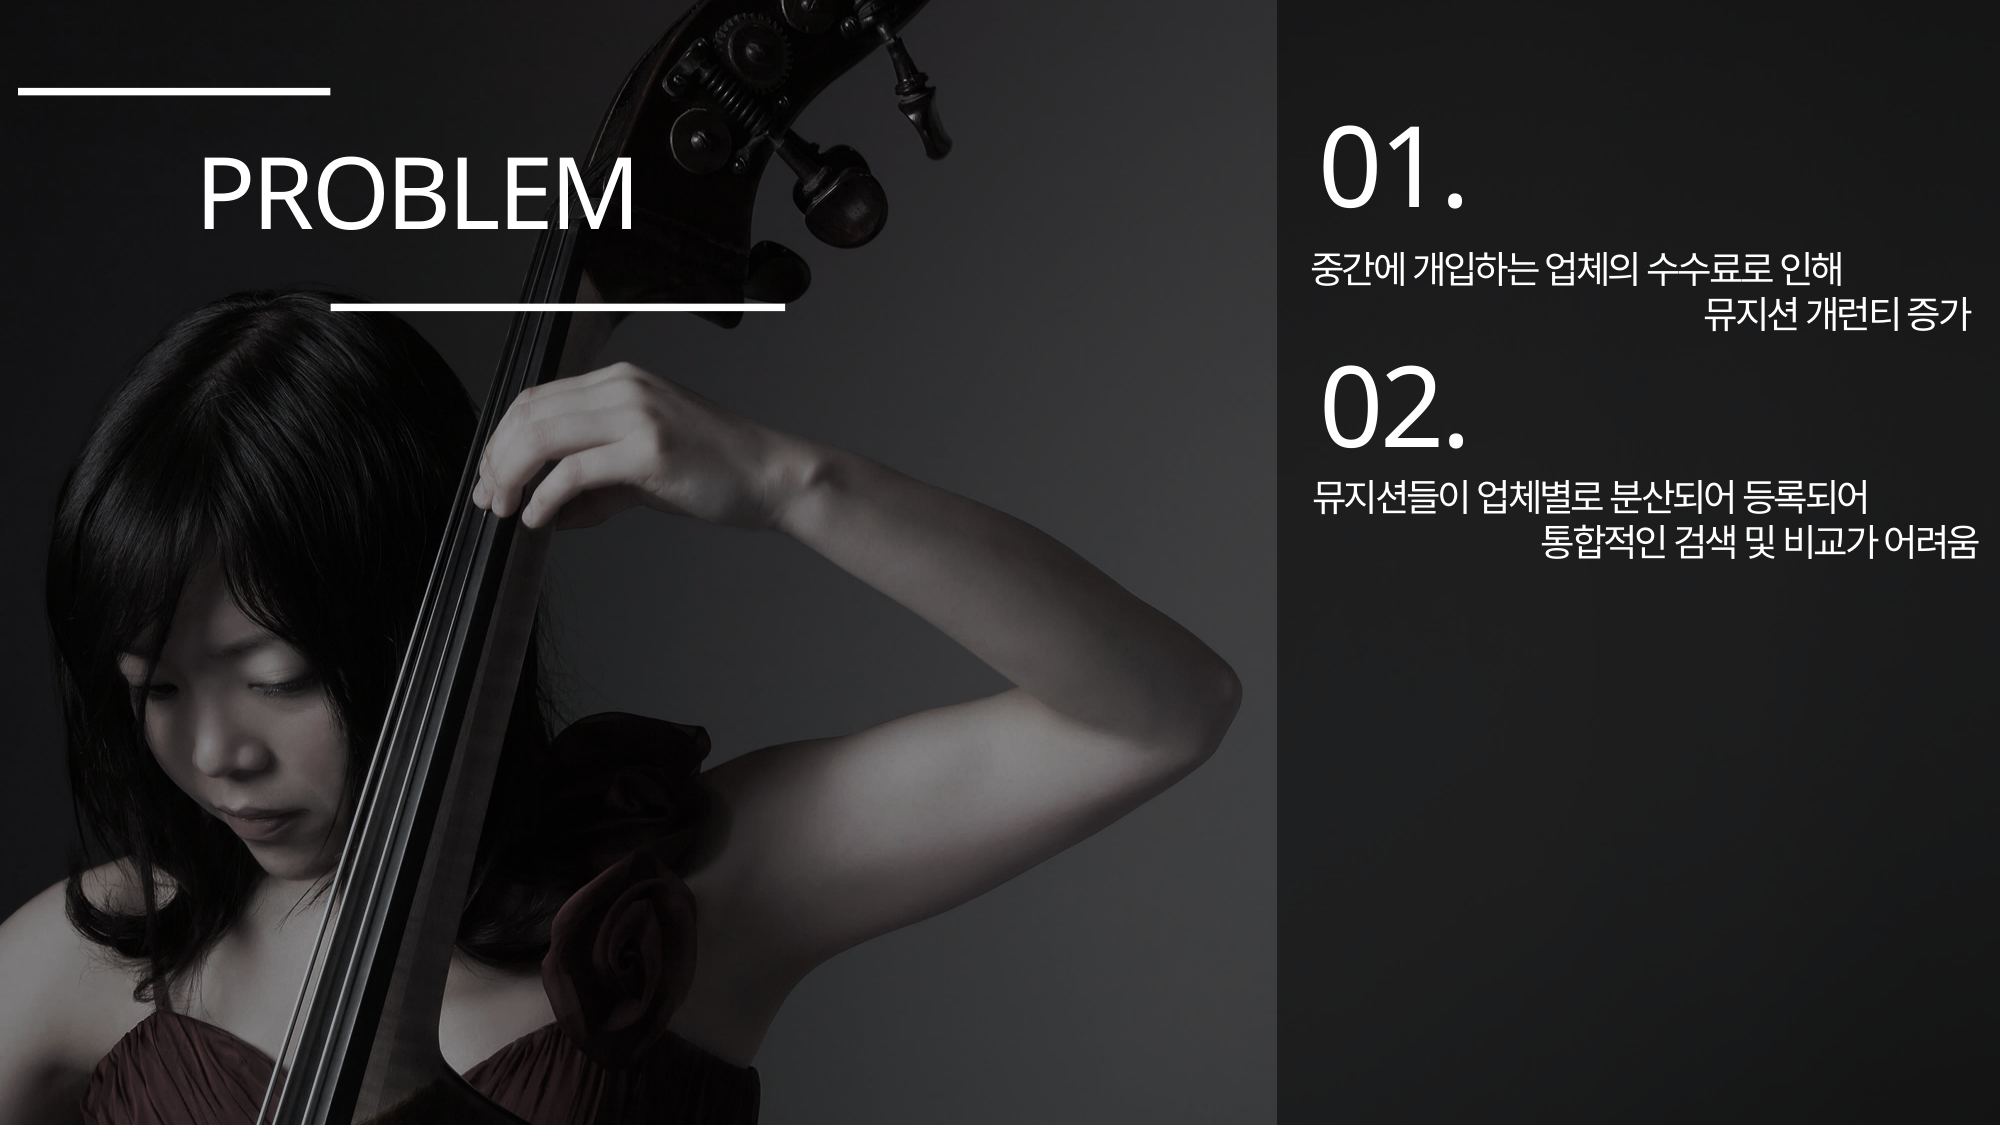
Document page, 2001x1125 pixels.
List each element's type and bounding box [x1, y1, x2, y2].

picture [0, 0, 2000, 1125]
text_box [1297, 87, 1491, 273]
